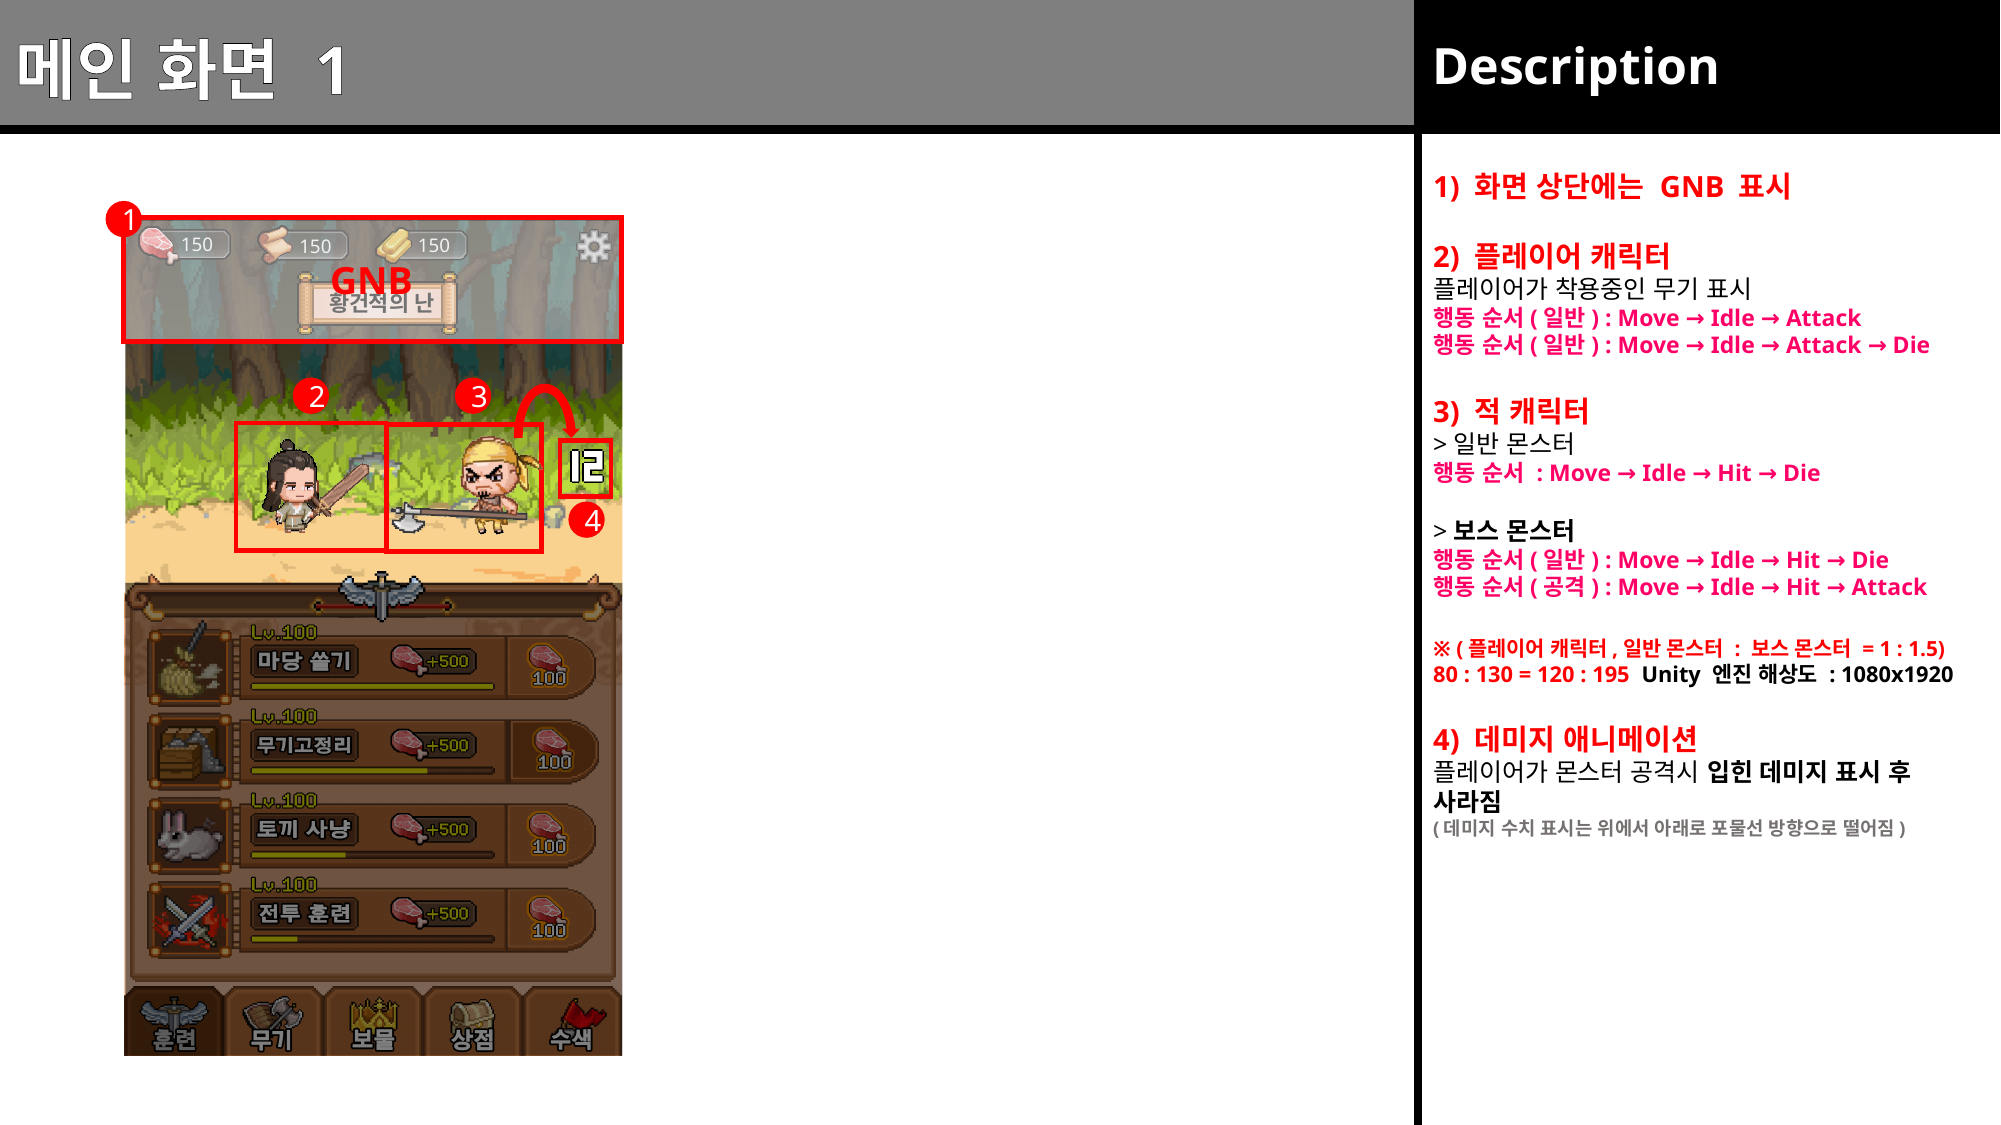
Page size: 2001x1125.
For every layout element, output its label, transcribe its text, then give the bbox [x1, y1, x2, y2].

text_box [138, 225, 470, 266]
picture [124, 216, 623, 1056]
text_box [295, 271, 460, 335]
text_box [569, 449, 604, 483]
text_box 1 [104, 199, 143, 239]
text_box Description [1418, 0, 2000, 125]
text_box 1) 화면 상단에는 GNB 표시 2) 플레이어 캐릭터 플레이어가 착용중인 무기 표시 행동 순서(일반) : Move → Idle → Attack 행동 순서(일반) : Move → Idle → Attack → Die 3) 적 캐릭터 >일반 몬스터 행동 순서 : Move → Idle → Hit → Die >보스 몬스터 행동 순서(일반) : Move → Idle → Hit → Die 행동 순서(공격) : Move → Idle → Hit → Attack ※ (플레이어 캐릭터,일반 몬스터 : 보스 몬스터 = 1 : 1.5) 80 : 130 = 120 : 195 Unity 엔진 해상도 : 1080x1920 4) 데미지 애니메이션 플레이어가 몬스터 공격시 입힌 데미지 표시 후 사라짐 (데미지 수치 표시는 위에서 아래로 포물선 방향으로 떨어짐) [1418, 161, 2000, 847]
text_box [0, 0, 1414, 125]
text_box 메인 화면 1 [0, 20, 820, 115]
